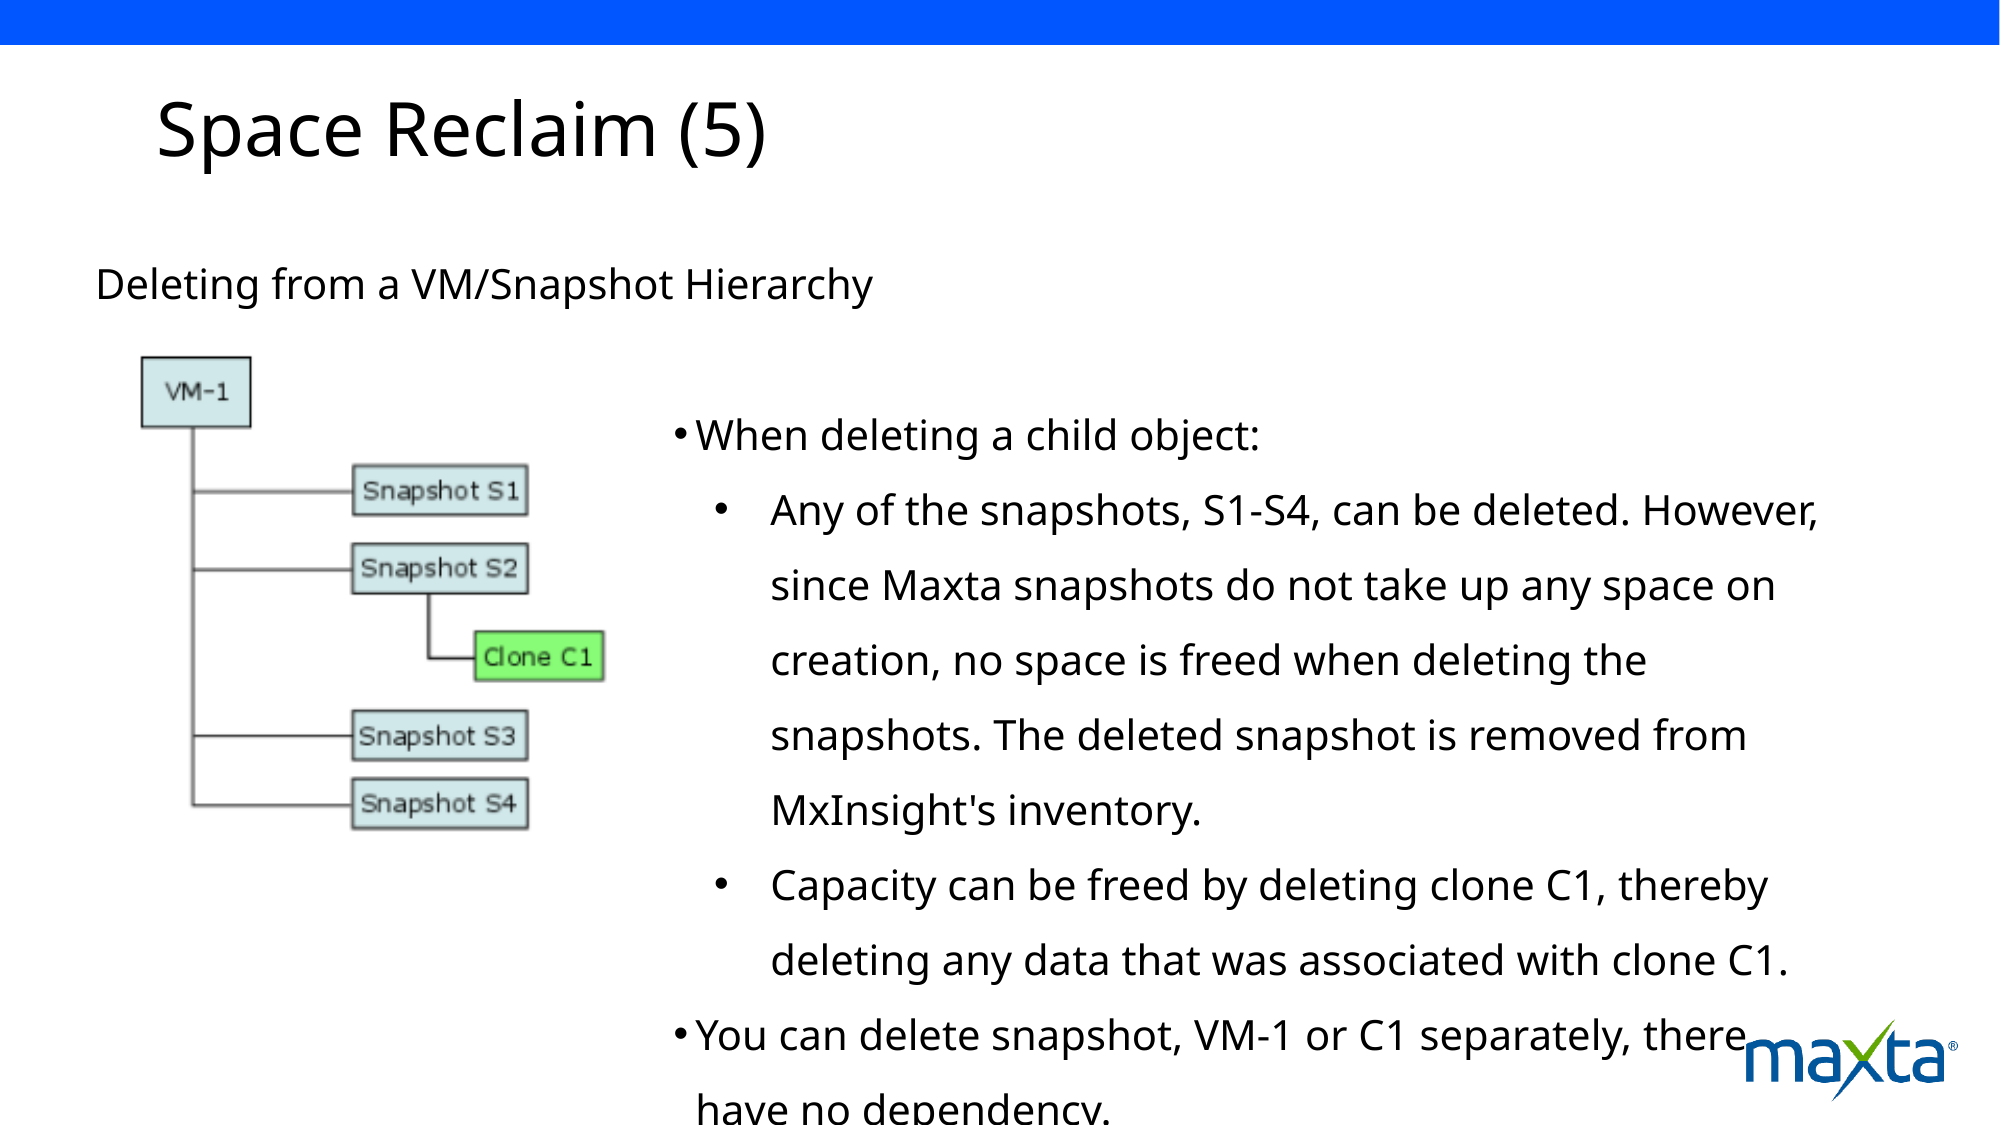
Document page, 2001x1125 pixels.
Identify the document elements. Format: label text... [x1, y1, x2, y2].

text_box Deleting from a VM/Snapshot Hierarchy [87, 225, 1811, 383]
picture [1841, 1016, 1961, 1103]
text_box When deleting a child object: Any of the snapshots, S1-S4, can be deleted. However, since Maxta snapshots do not take up any space on creation, no space is freed when deleting the snapshots. The deleted snapshot is removed from MxInsight's inventory. Capacity can be freed by deleting clone C1, thereby deleting any data that was associated with clone C1. You can delete snapshot, VM-1 or C1 separately, there have no dependency. [666, 376, 1841, 1125]
title Space Reclaim (5) [142, 60, 1858, 204]
picture [106, 336, 661, 844]
